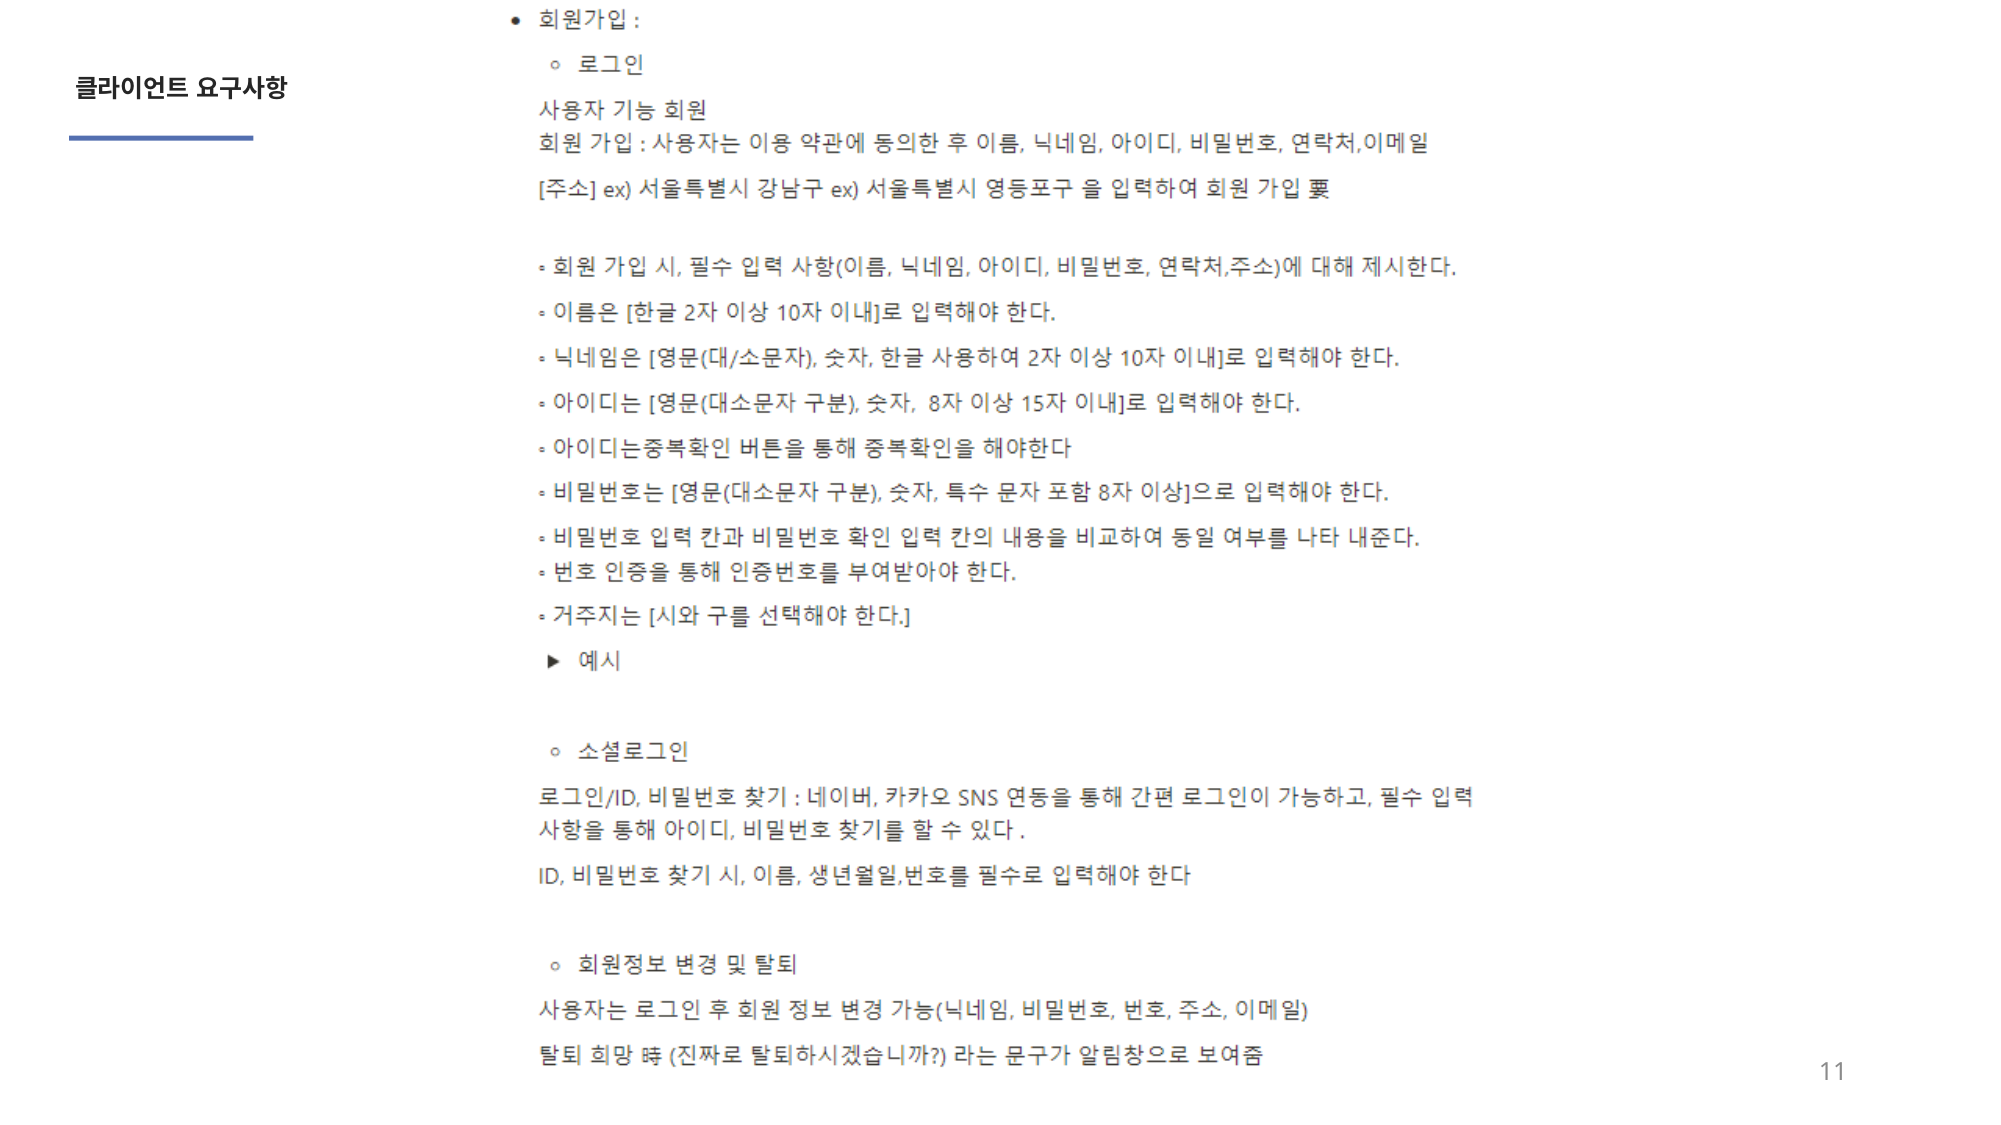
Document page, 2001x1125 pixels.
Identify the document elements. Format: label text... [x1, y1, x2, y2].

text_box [69, 72, 412, 268]
slide_number 11 [1588, 1042, 1863, 1103]
picture [412, 0, 1588, 1125]
